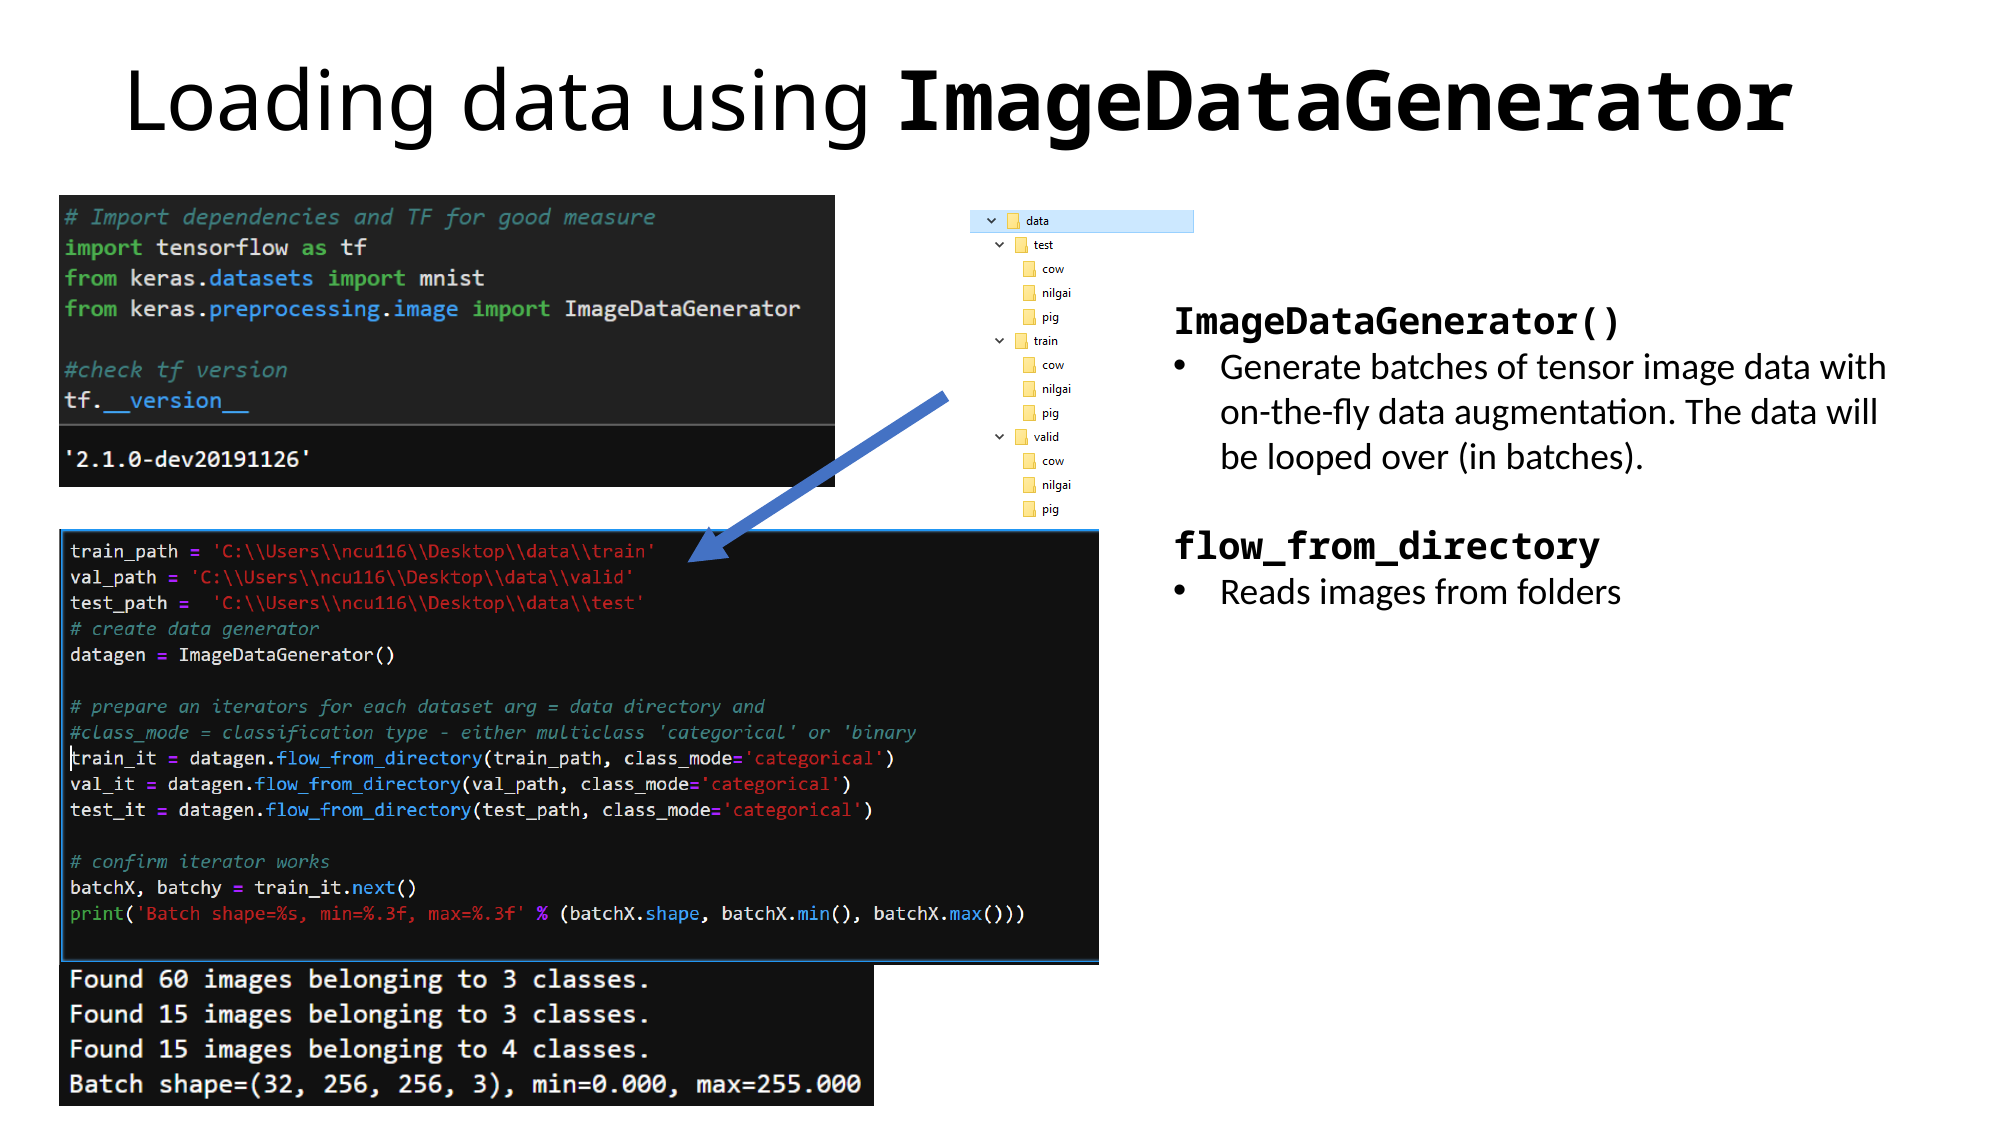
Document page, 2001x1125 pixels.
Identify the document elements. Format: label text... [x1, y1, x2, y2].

picture [970, 210, 1194, 523]
title Loading data using ImageDataGenerator [108, 25, 1834, 182]
picture [59, 195, 835, 487]
text_box ImageDataGenerator() Generate batches of tensor image data with on-the-fly data augmentation. The data will be looped over (in batches). flow_from_directory Reads images from folders [1158, 289, 1913, 665]
picture [59, 965, 874, 1106]
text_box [687, 395, 946, 563]
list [59, 529, 1099, 965]
